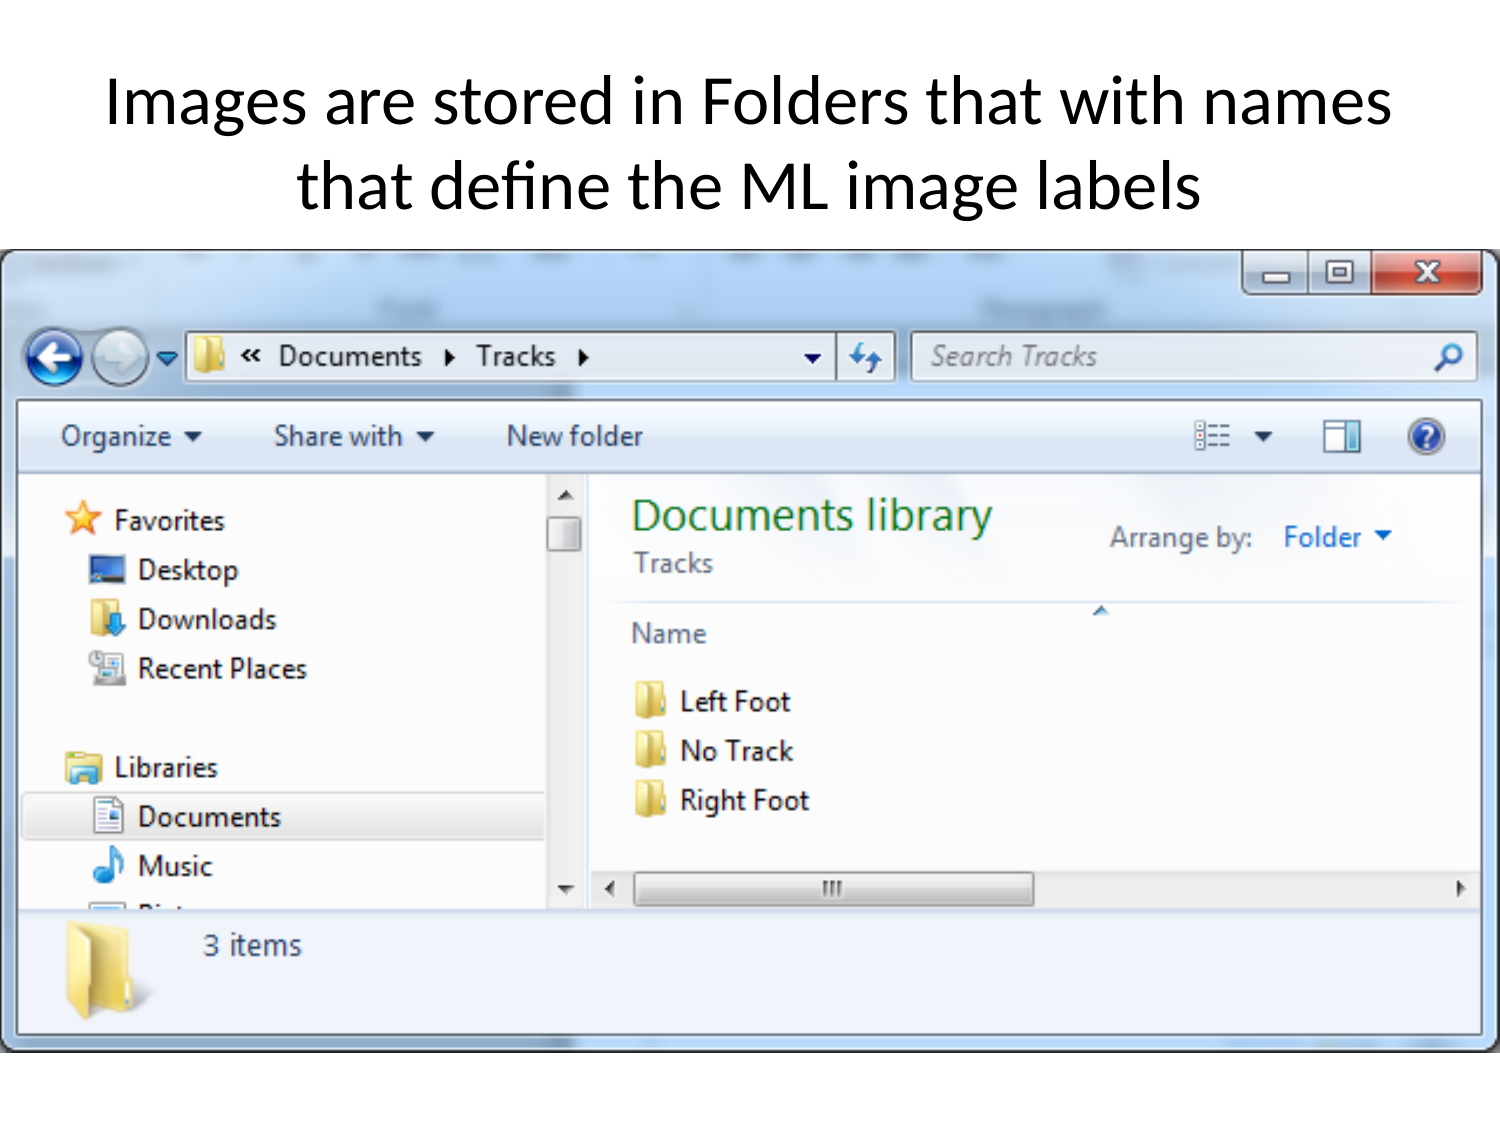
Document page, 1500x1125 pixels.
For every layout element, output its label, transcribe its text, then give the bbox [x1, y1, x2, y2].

picture [0, 249, 1500, 1053]
title Images are stored in Folders that with names that define the ML image labels [75, 45, 1425, 233]
